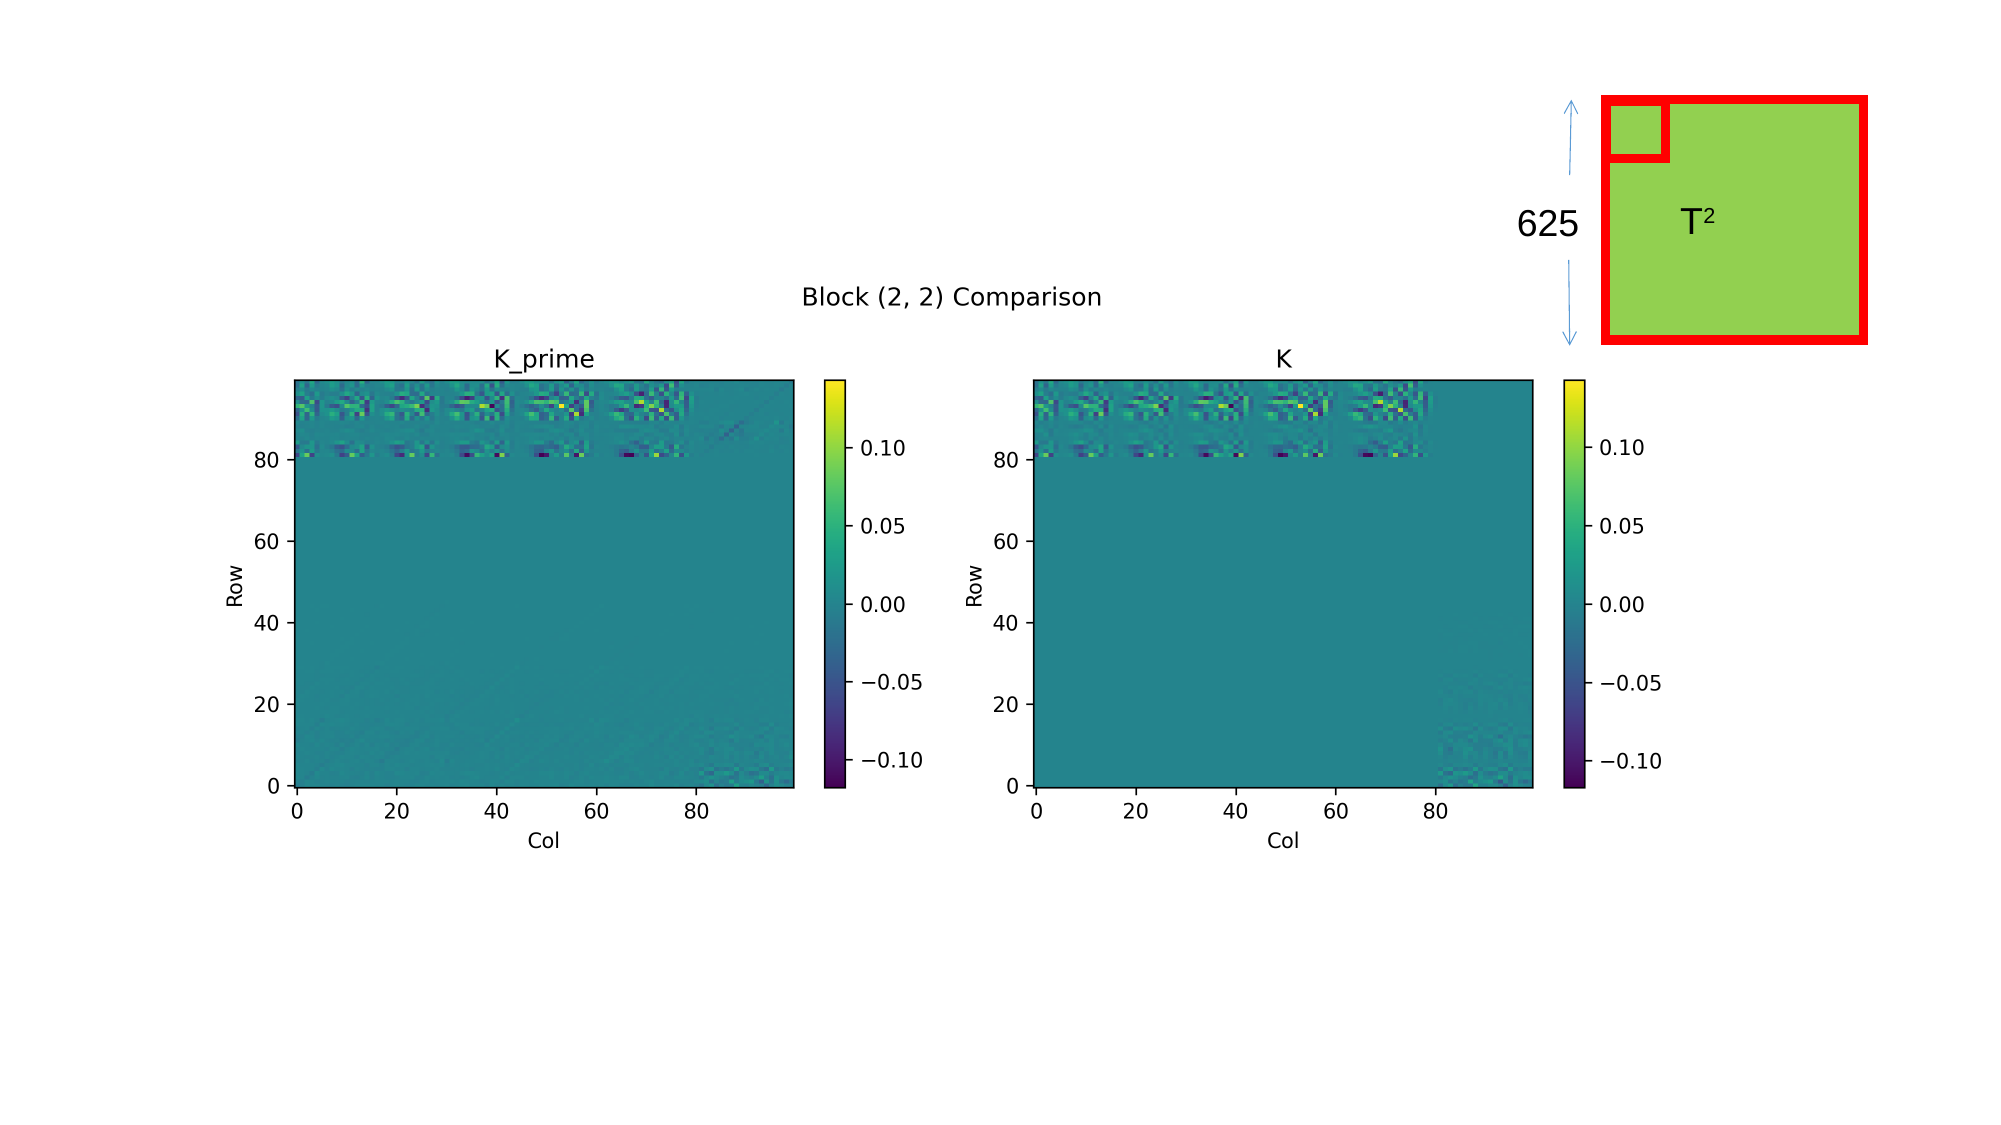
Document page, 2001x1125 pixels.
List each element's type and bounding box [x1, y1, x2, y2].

text_box [1501, 99, 1864, 346]
picture [201, 274, 1702, 875]
